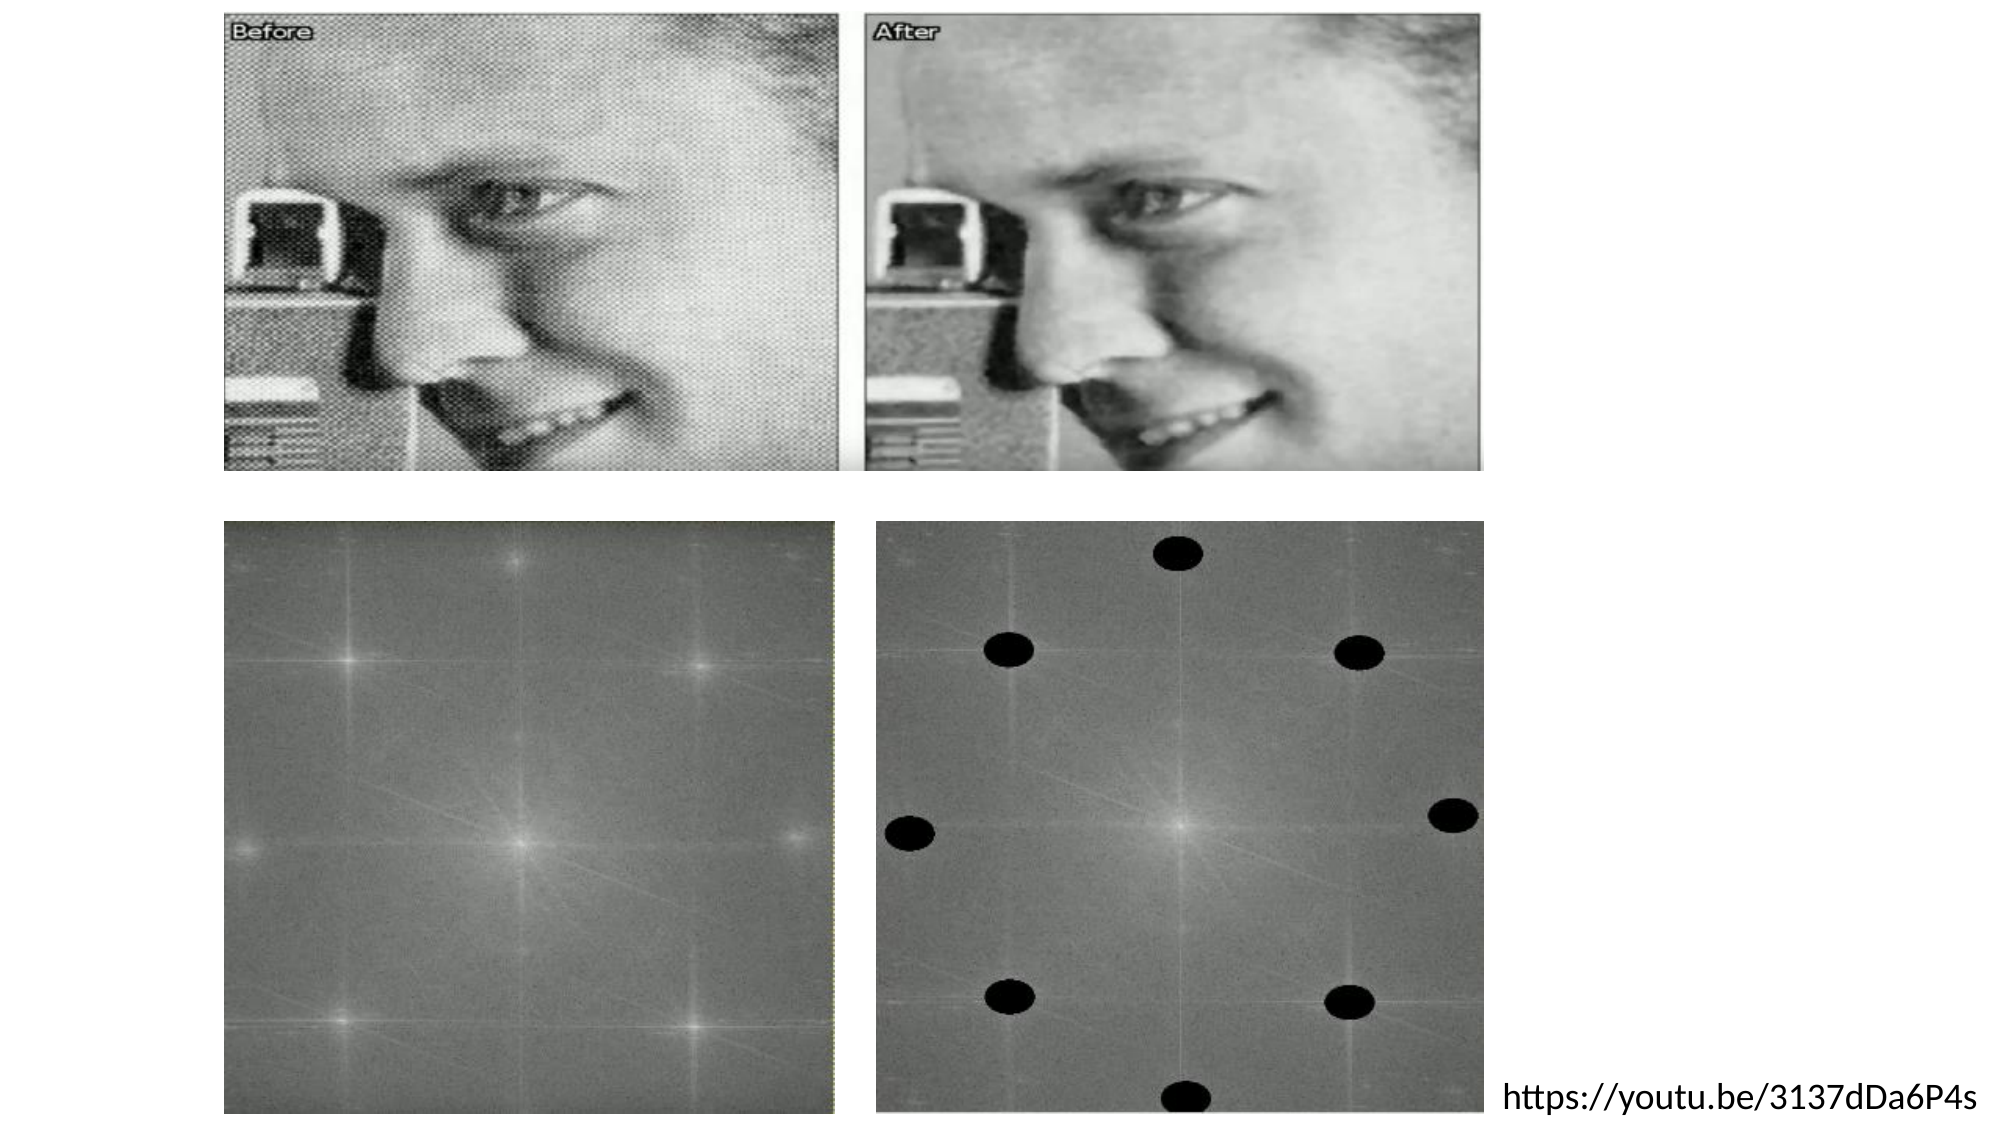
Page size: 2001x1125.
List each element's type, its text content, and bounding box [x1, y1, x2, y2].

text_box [224, 11, 1484, 1114]
text_box https://youtu.be/3137dDa6P4s [1487, 1064, 1993, 1125]
